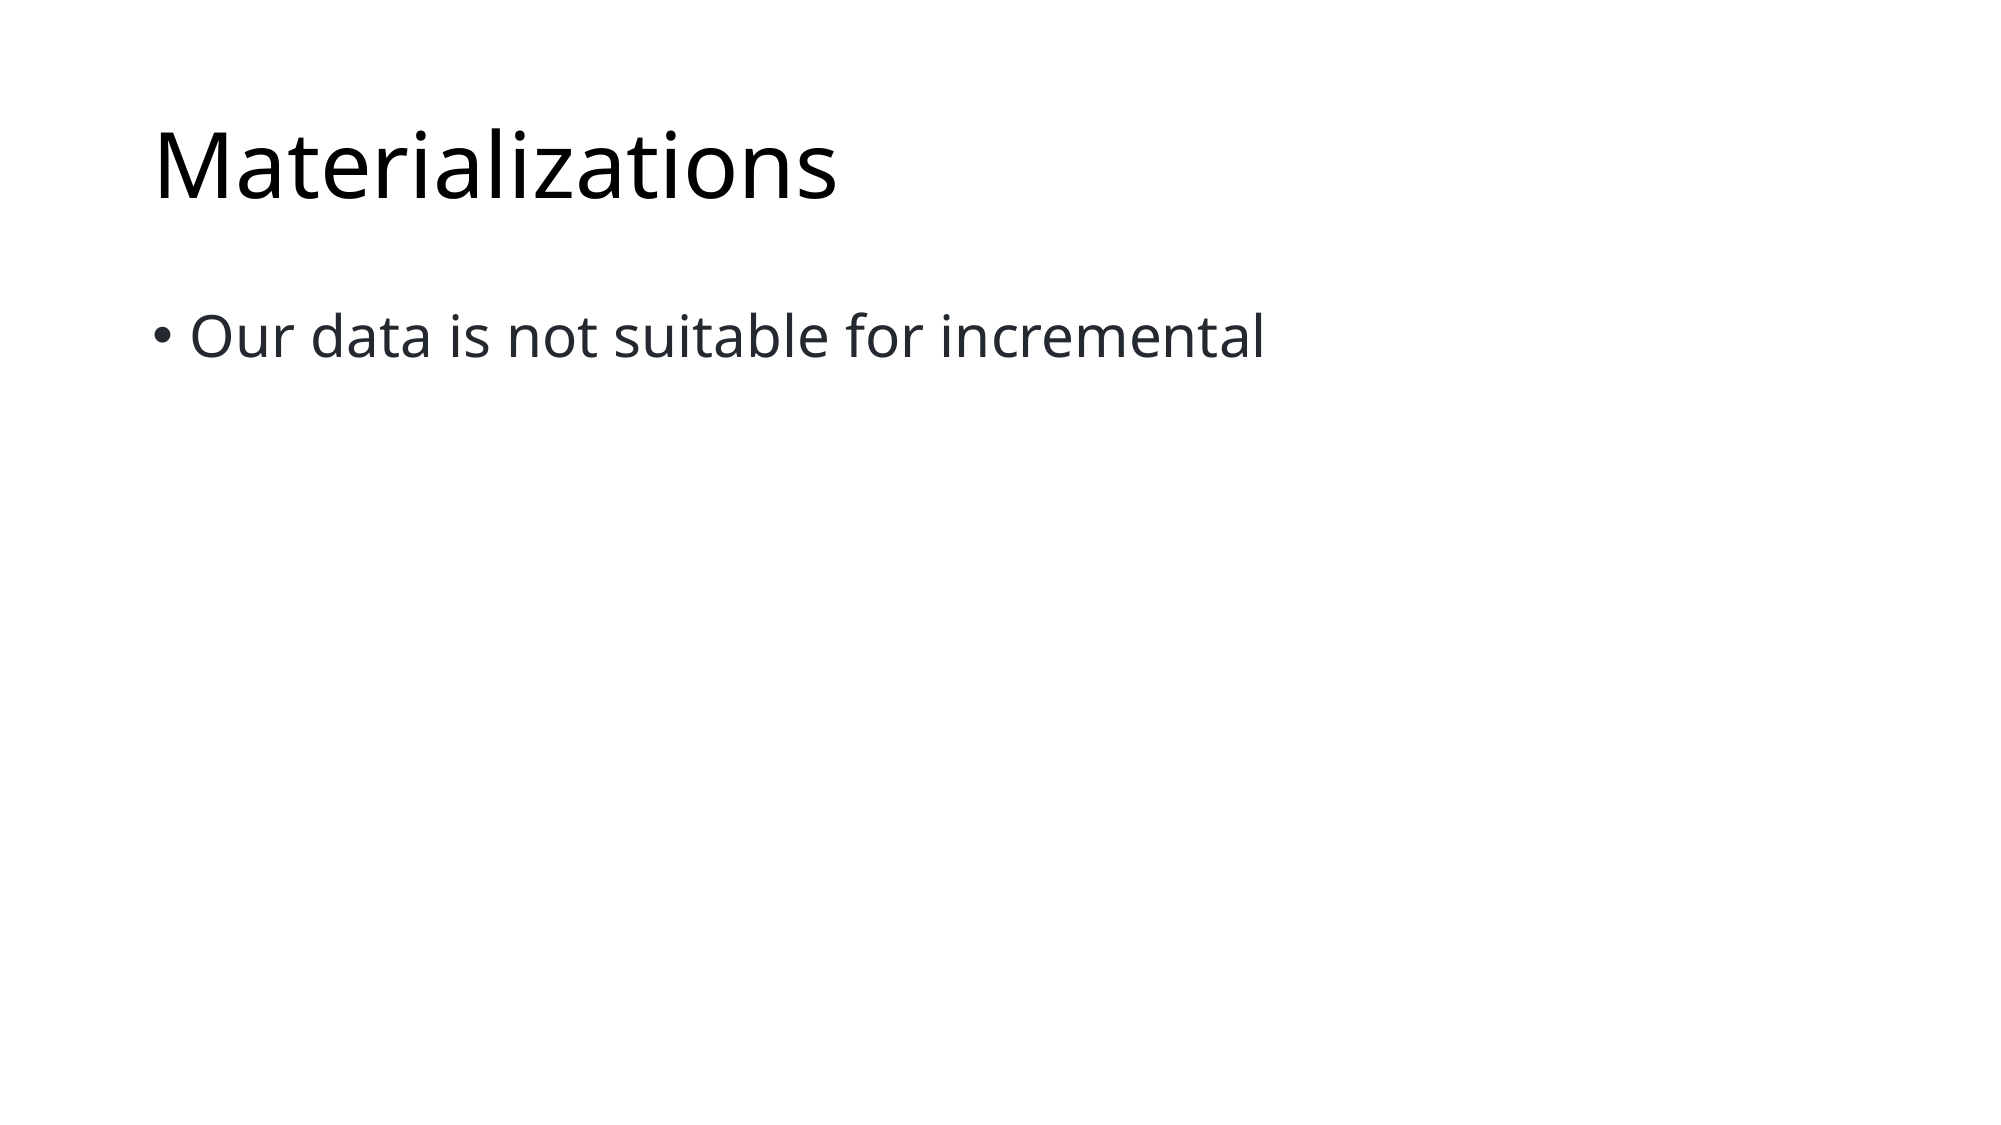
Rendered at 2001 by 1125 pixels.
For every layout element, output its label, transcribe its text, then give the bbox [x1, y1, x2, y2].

title Materializations [137, 59, 1863, 278]
list Our data is not suitable for incremental [137, 299, 1863, 1014]
